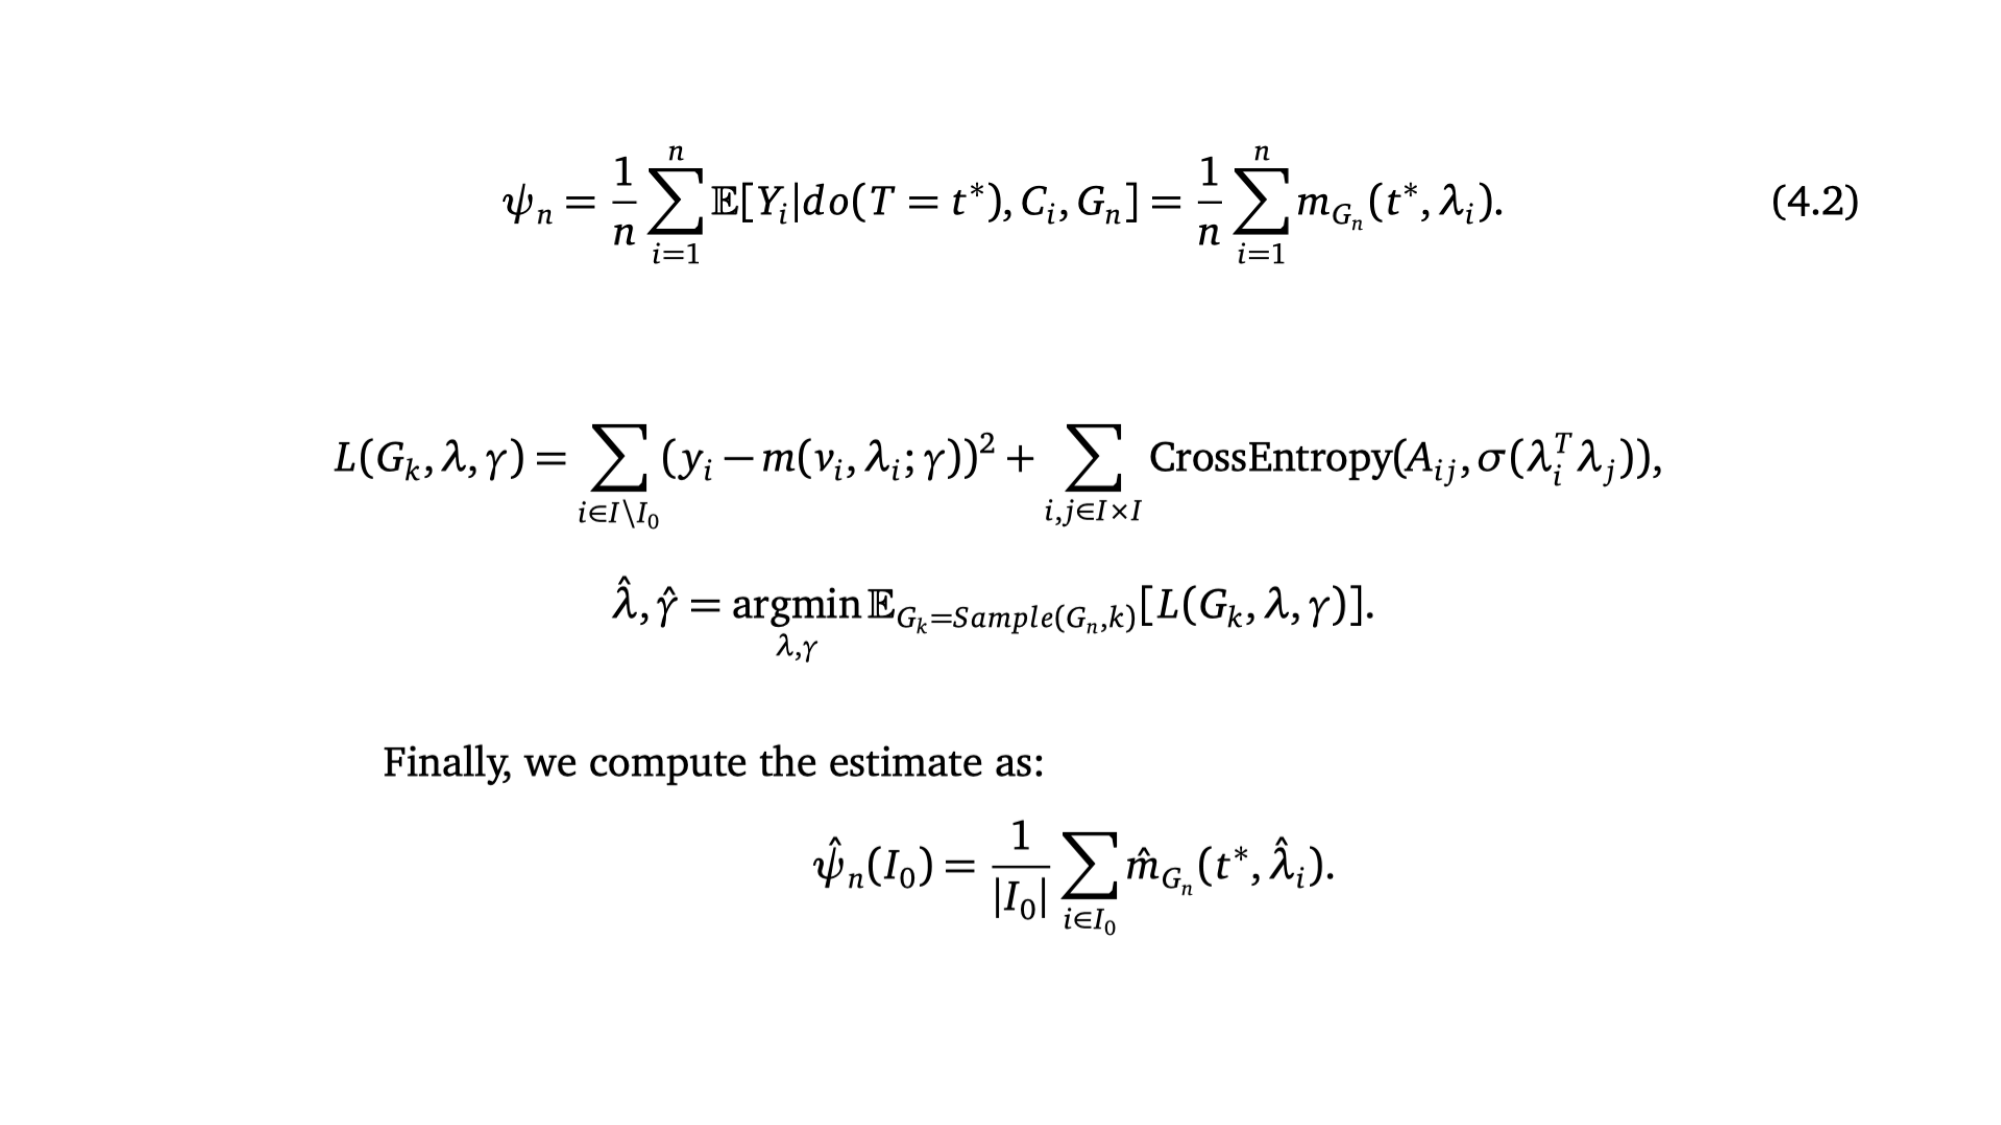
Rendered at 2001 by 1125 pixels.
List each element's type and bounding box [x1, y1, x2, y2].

picture [319, 418, 1681, 538]
picture [372, 737, 1628, 982]
picture [567, 563, 1433, 691]
picture [115, 143, 1885, 283]
